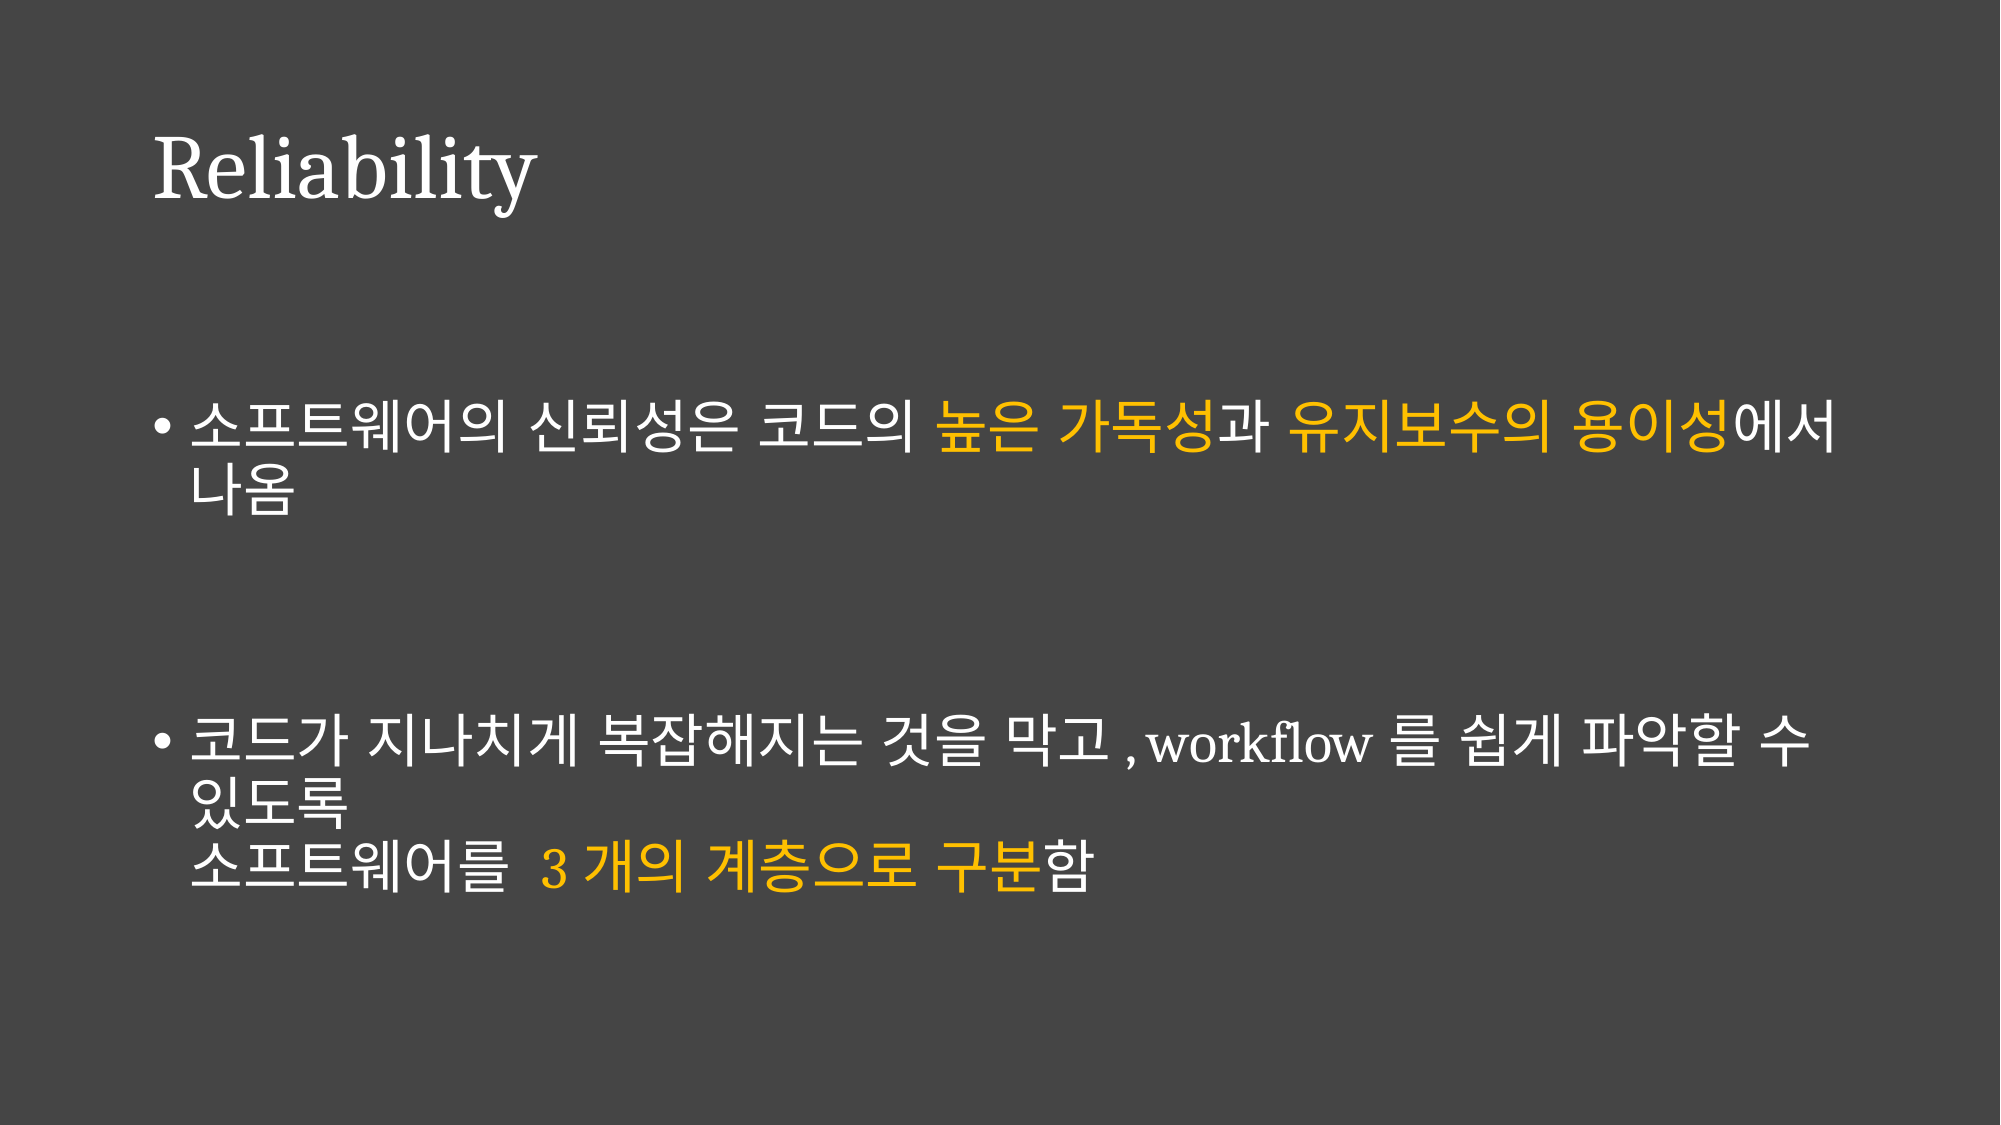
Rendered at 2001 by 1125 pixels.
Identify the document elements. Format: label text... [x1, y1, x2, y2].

list 소프트웨어의 신뢰성은 코드의 높은 가독성과 유지보수의 용이성에서 나옴 코드가 지나치게 복잡해지는 것을 막고, workflow를 쉽게 파악할 수 있도록 소프트웨어를 3개의 계층으로 구분함 [137, 299, 1863, 1014]
title Reliability [137, 59, 1863, 278]
